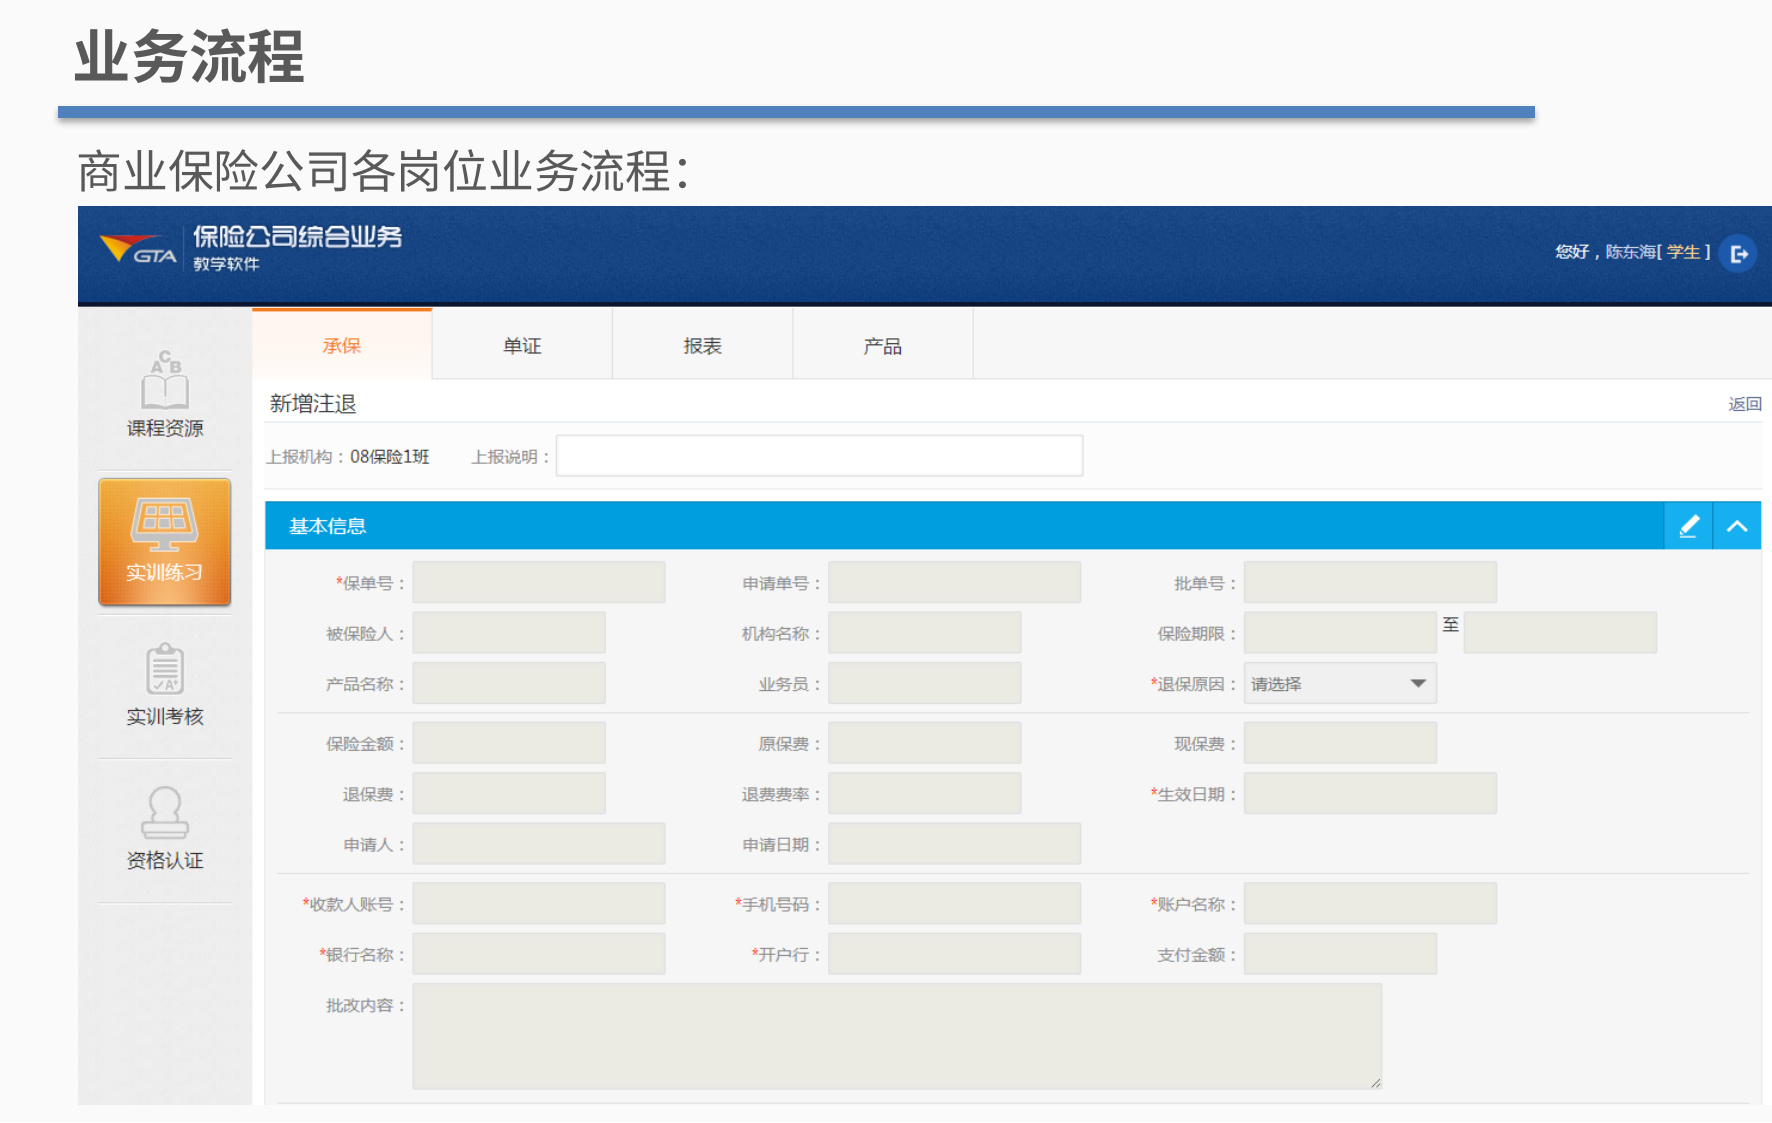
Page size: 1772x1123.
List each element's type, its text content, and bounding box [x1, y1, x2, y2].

text_box 商业保险公司各岗位业务流程： [62, 135, 733, 206]
picture [78, 206, 1772, 1105]
text_box 业务流程 [58, 12, 1342, 98]
